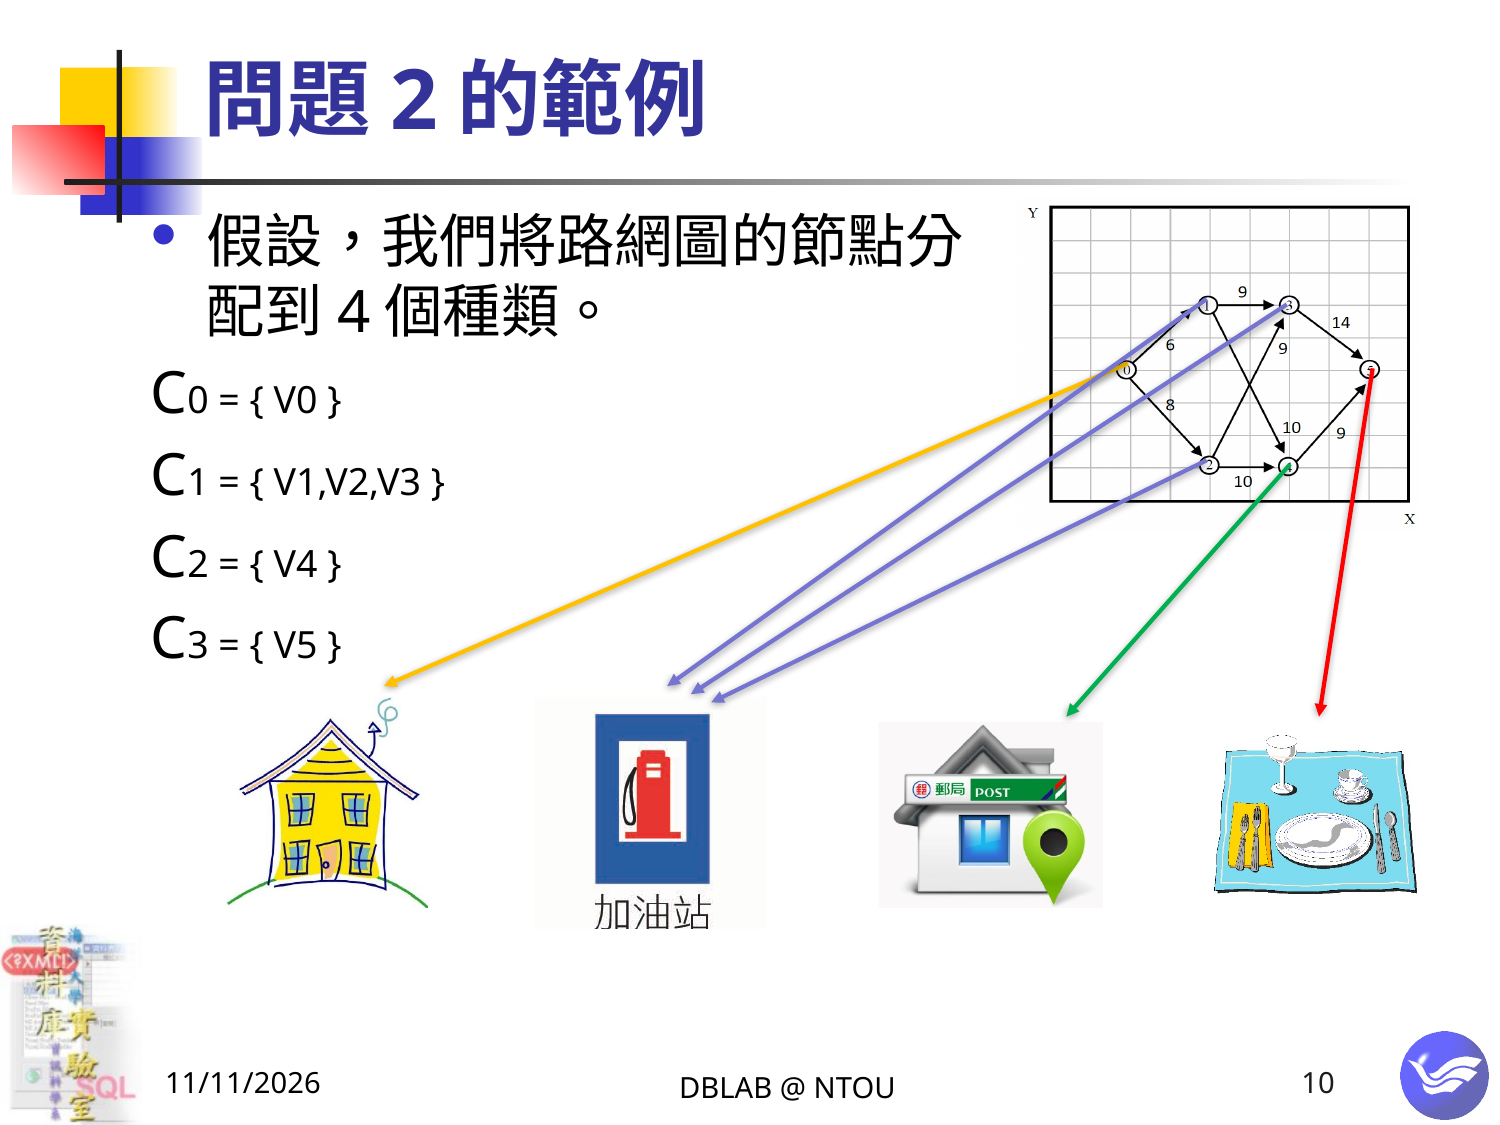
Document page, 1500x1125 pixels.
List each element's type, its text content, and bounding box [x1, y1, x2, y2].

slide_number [149, 1036, 463, 1113]
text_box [690, 304, 1287, 695]
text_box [1318, 368, 1373, 717]
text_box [383, 363, 662, 687]
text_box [1066, 699, 1291, 717]
footer DBLAB @ NTOU [549, 1036, 1026, 1113]
title 問題2的範例 [188, 24, 1468, 154]
picture [533, 697, 767, 930]
slide_number 10 [1037, 1036, 1351, 1113]
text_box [667, 298, 1207, 687]
list 假設，我們將路網圖的節點分配到4個種類。 C0 = { V0 } C1 = { V1,V2,V3 } C2 = { V4 } C3 = { V5 } [135, 196, 1020, 1010]
picture [1018, 196, 1421, 531]
picture [226, 697, 428, 908]
table_header [1400, 1031, 1489, 1120]
picture [1214, 735, 1418, 895]
picture [0, 924, 142, 1125]
picture [878, 721, 1104, 908]
